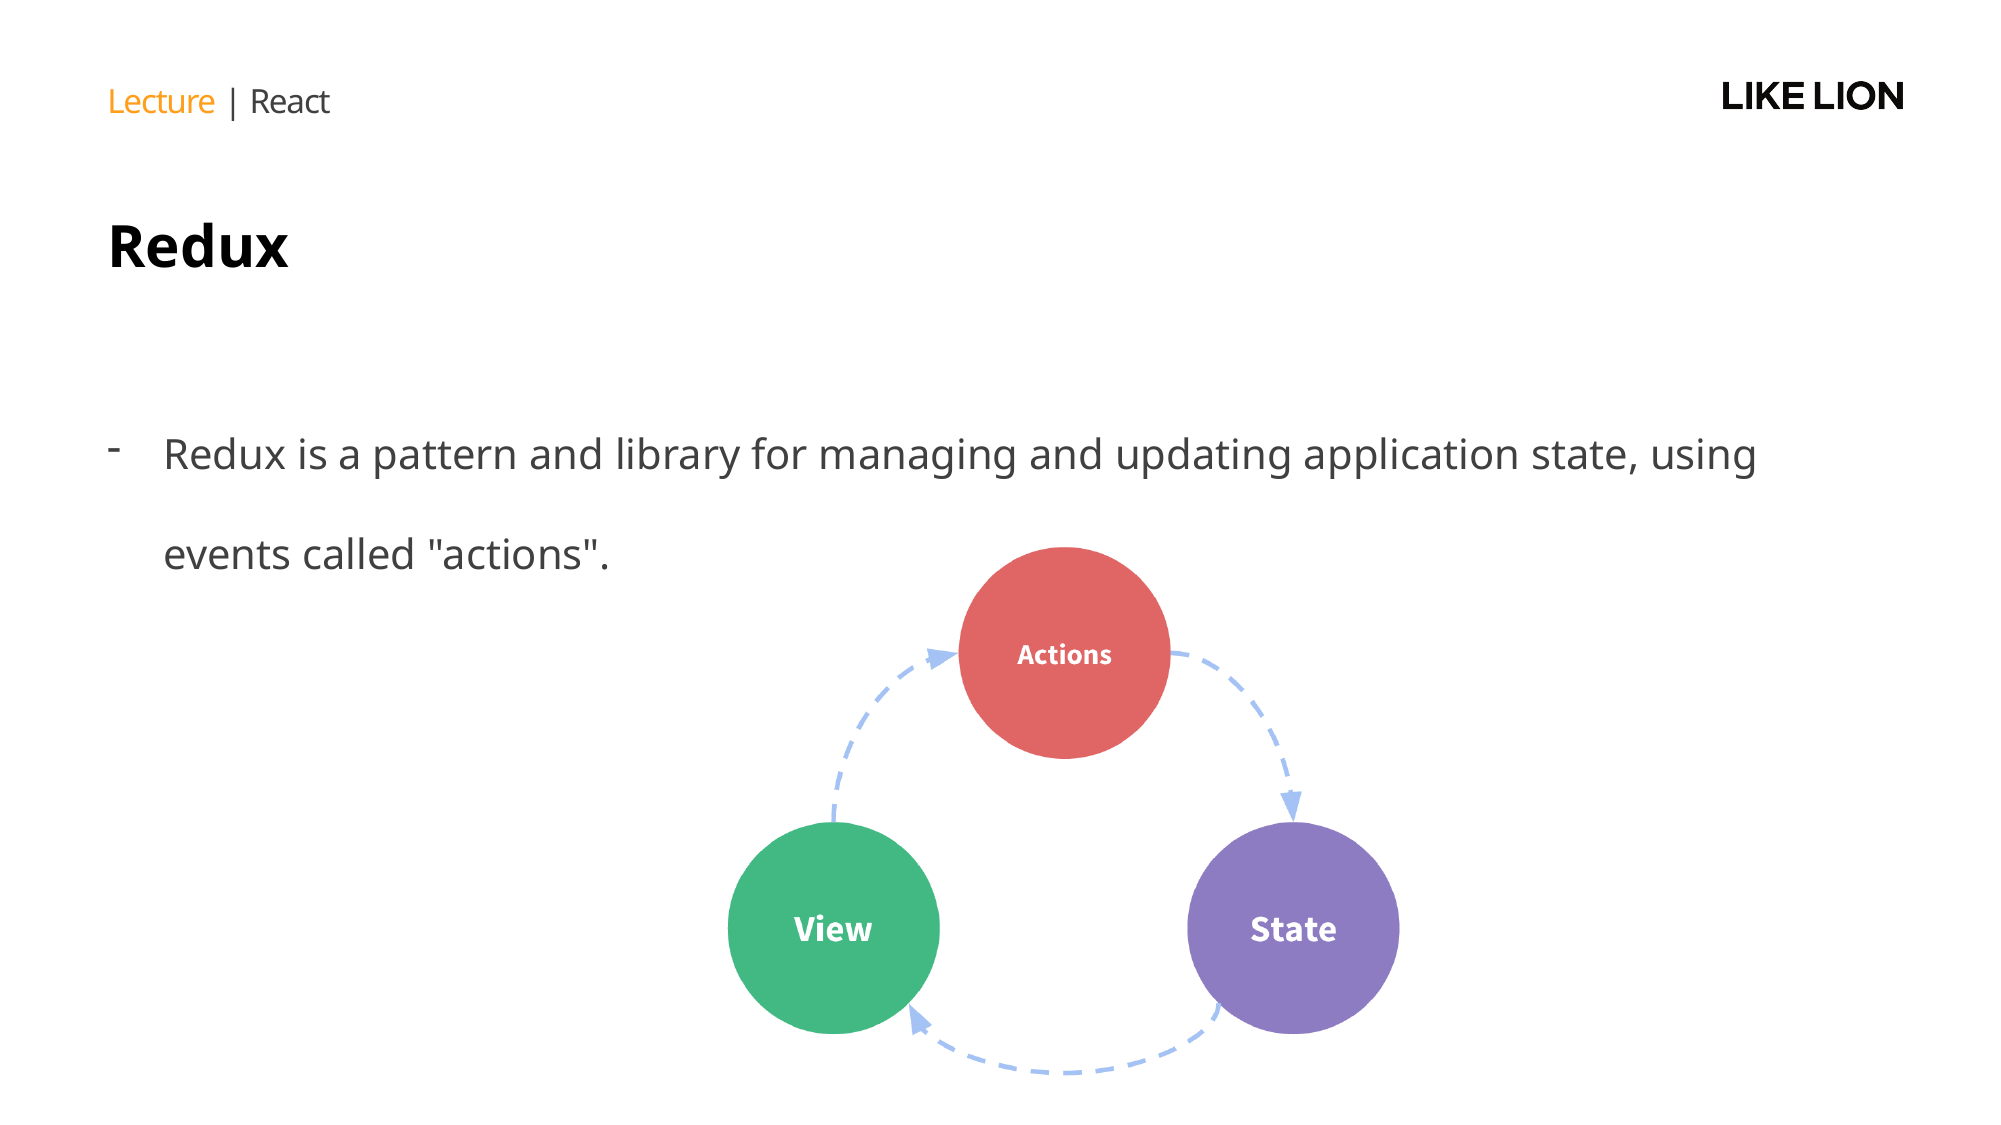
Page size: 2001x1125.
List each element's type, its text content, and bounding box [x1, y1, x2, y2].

text_box Redux [92, 202, 1491, 297]
text_box Redux is a pattern and library for managing and updating application state, using events called "actions". [92, 370, 1853, 586]
picture [1723, 81, 1903, 110]
text_box Lecture | React [92, 72, 866, 128]
picture [623, 520, 1491, 1107]
